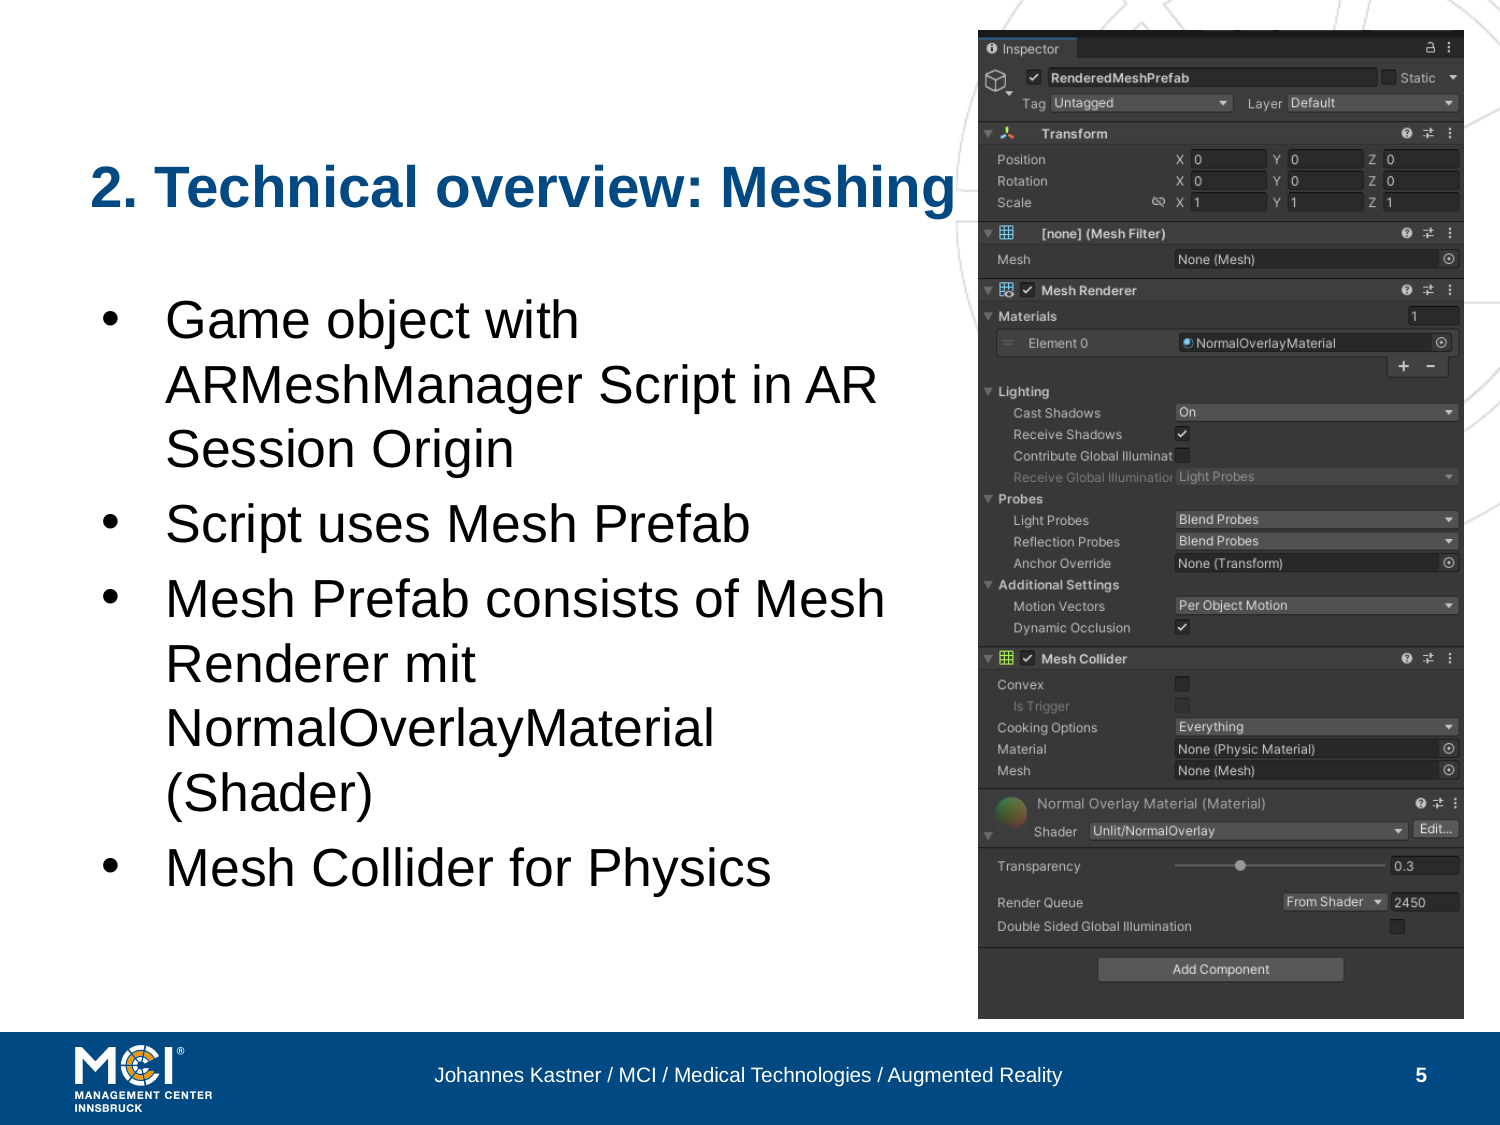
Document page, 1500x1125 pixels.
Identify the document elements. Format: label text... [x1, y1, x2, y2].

picture [955, 0, 1500, 1019]
picture [75, 1045, 212, 1112]
title 2. Technical overview: Meshing [75, 137, 973, 231]
list Game object with ARMeshManager Script in AR Session Origin Script uses Mesh Prefab Mesh Prefab consists of Mesh Renderer mit NormalOverlayMaterial (Shader) Mesh Collider for Physics [76, 277, 956, 911]
